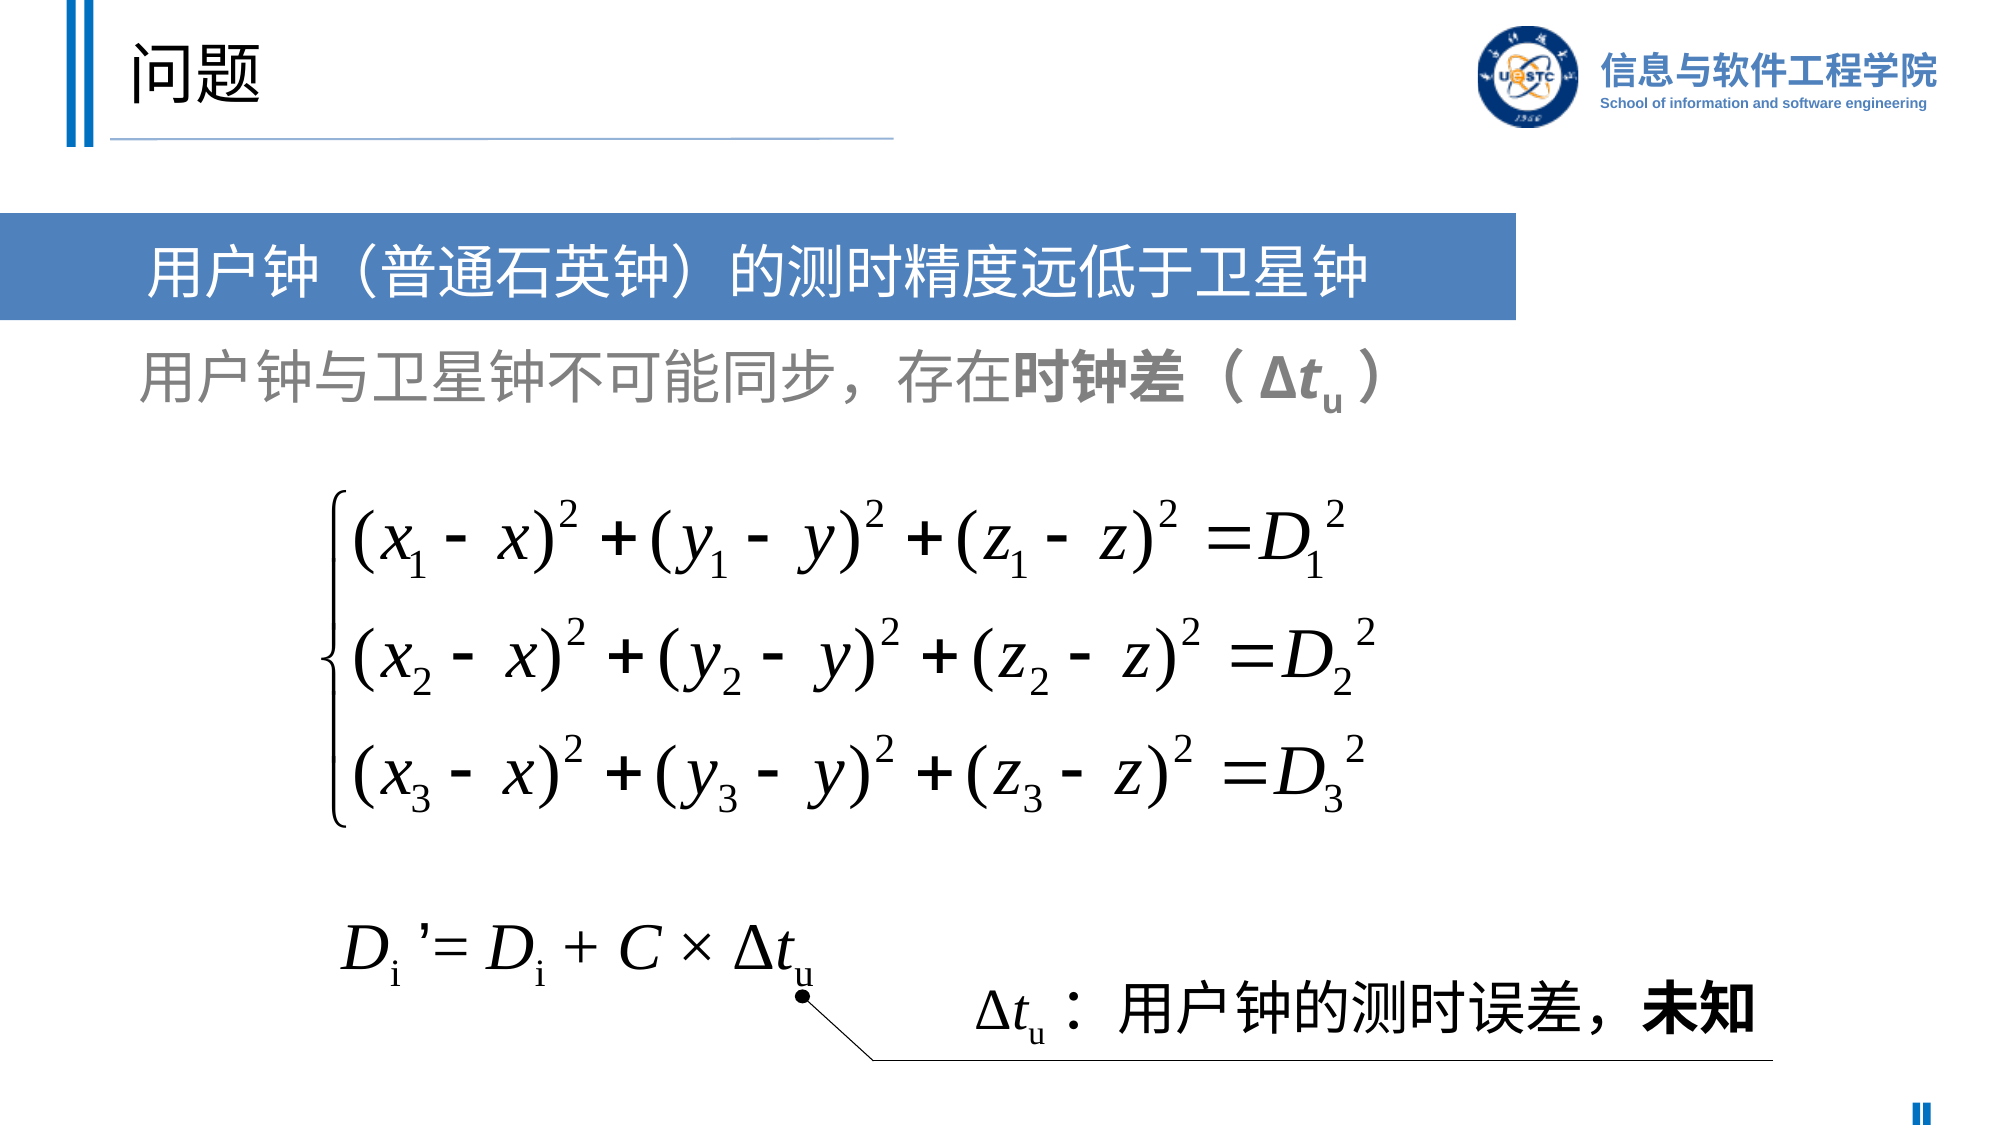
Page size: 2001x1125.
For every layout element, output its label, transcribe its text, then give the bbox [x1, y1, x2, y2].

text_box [795, 990, 1774, 1061]
text_box 用户钟（普通石英钟）的测时精度远低于卫星钟 [0, 213, 1516, 321]
text_box Di ’= Di + C × Δtu [327, 886, 954, 1002]
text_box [305, 474, 1394, 844]
title 问题 [113, 10, 1839, 143]
text_box Δtu：用户钟的测时误差，未知 [959, 955, 1865, 1059]
text_box 用户钟与卫星钟不可能同步，存在时钟差（Δtu） [123, 324, 1527, 428]
